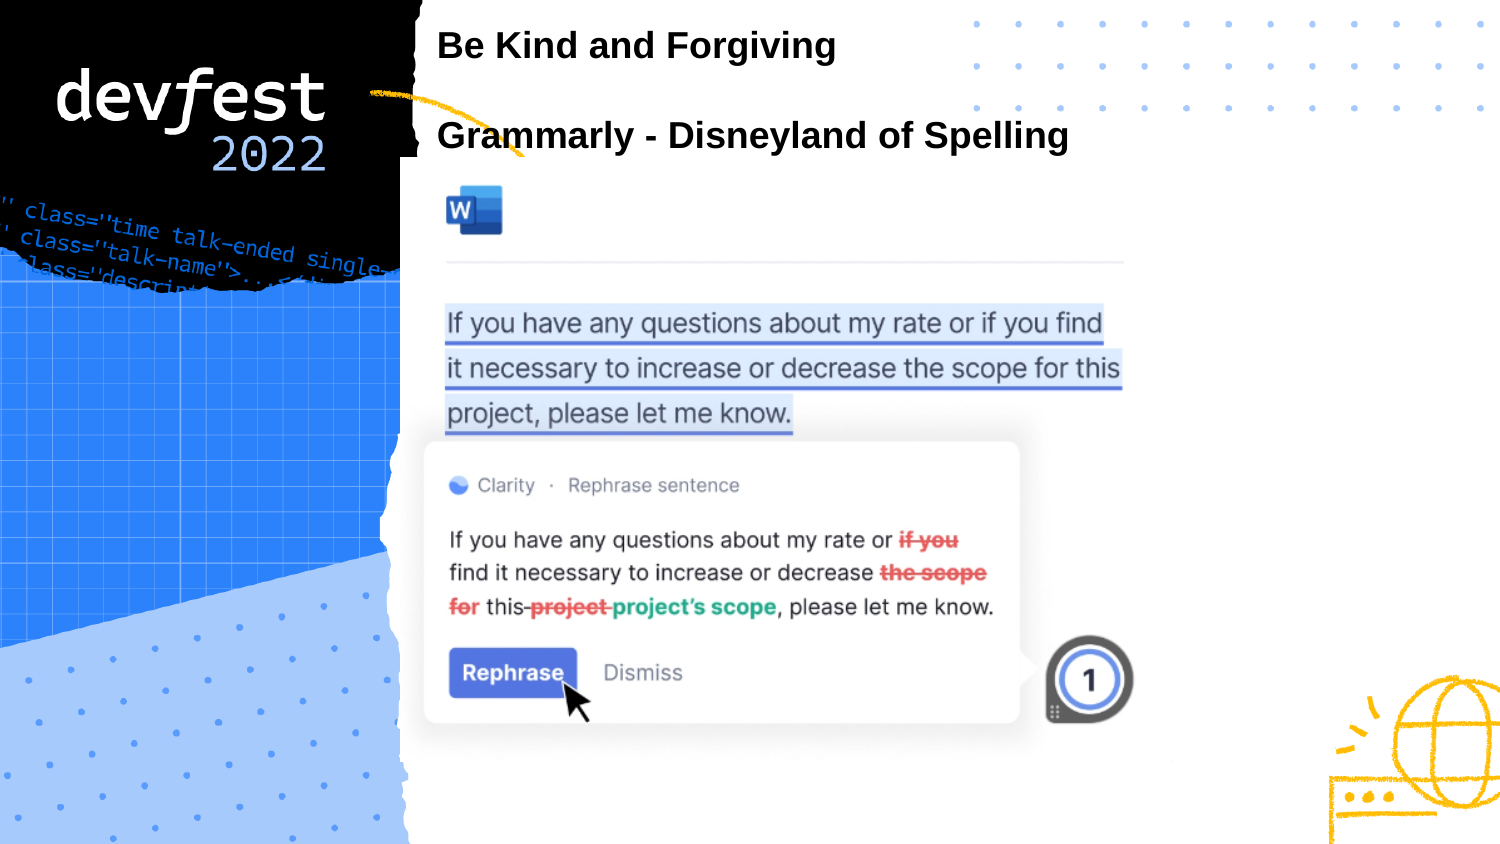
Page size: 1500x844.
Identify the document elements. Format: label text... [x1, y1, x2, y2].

text_box Be Kind and Forgiving Grammarly - Disneyland of Spelling checker and beyond [422, 13, 1173, 156]
picture [0, 0, 1500, 844]
